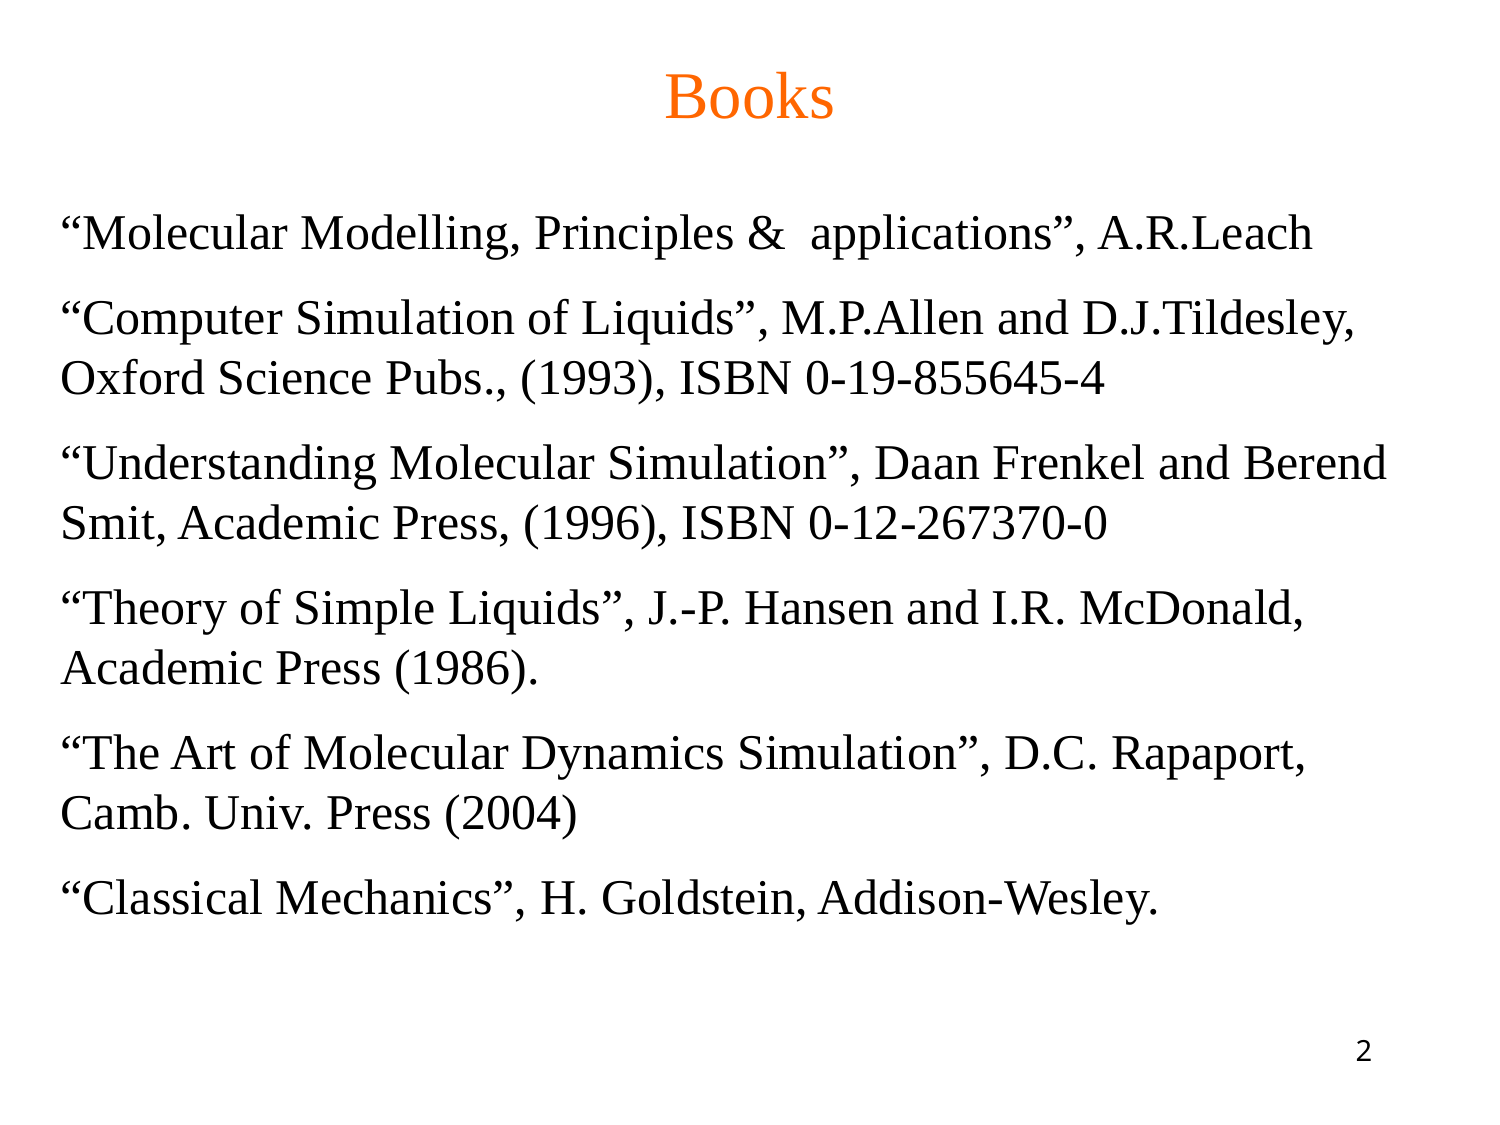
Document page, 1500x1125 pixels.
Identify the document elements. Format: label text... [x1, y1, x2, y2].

text_box “Molecular Modelling, Principles & applications”, A.R.Leach “Computer Simulation of Liquids”, M.P.Allen and D.J.Tildesley, Oxford Science Pubs., (1993), ISBN 0-19-855645-4 “Understanding Molecular Simulation”, Daan Frenkel and Berend Smit, Academic Press, (1996), ISBN 0-12-267370-0 “Theory of Simple Liquids”, J.-P. Hansen and I.R. McDonald, Academic Press (1986). “The Art of Molecular Dynamics Simulation”, D.C. Rapaport, Camb. Univ. Press (2004) “Classical Mechanics”, H. Goldstein, Addison-Wesley. [45, 192, 1442, 932]
slide_number 2 [1074, 1025, 1388, 1100]
text_box Books [112, 35, 1388, 149]
